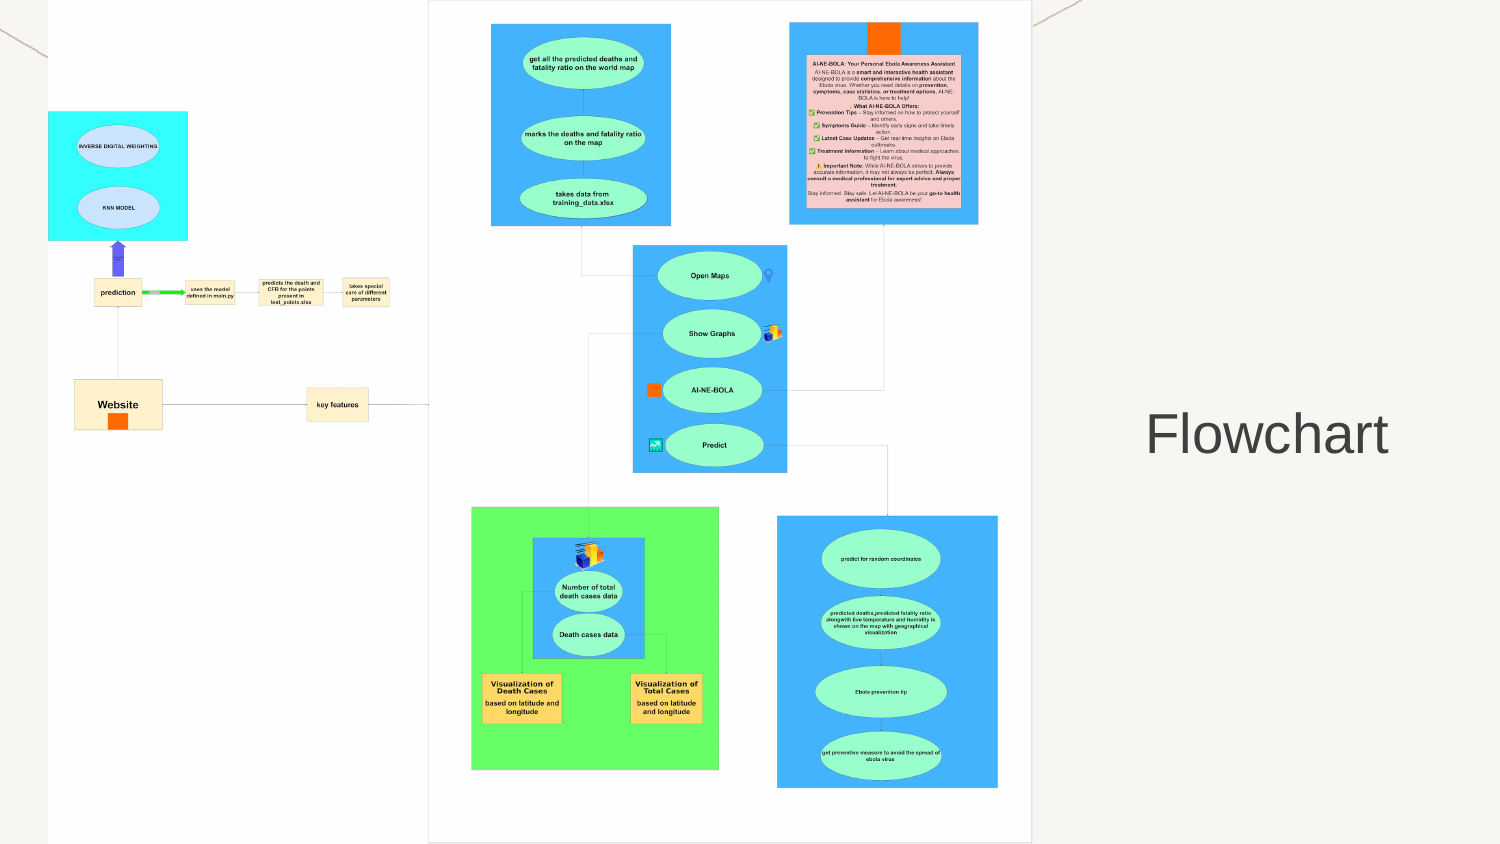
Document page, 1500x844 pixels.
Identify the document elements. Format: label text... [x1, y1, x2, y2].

title Flowchart [1038, 333, 1500, 472]
picture [0, 0, 1168, 844]
